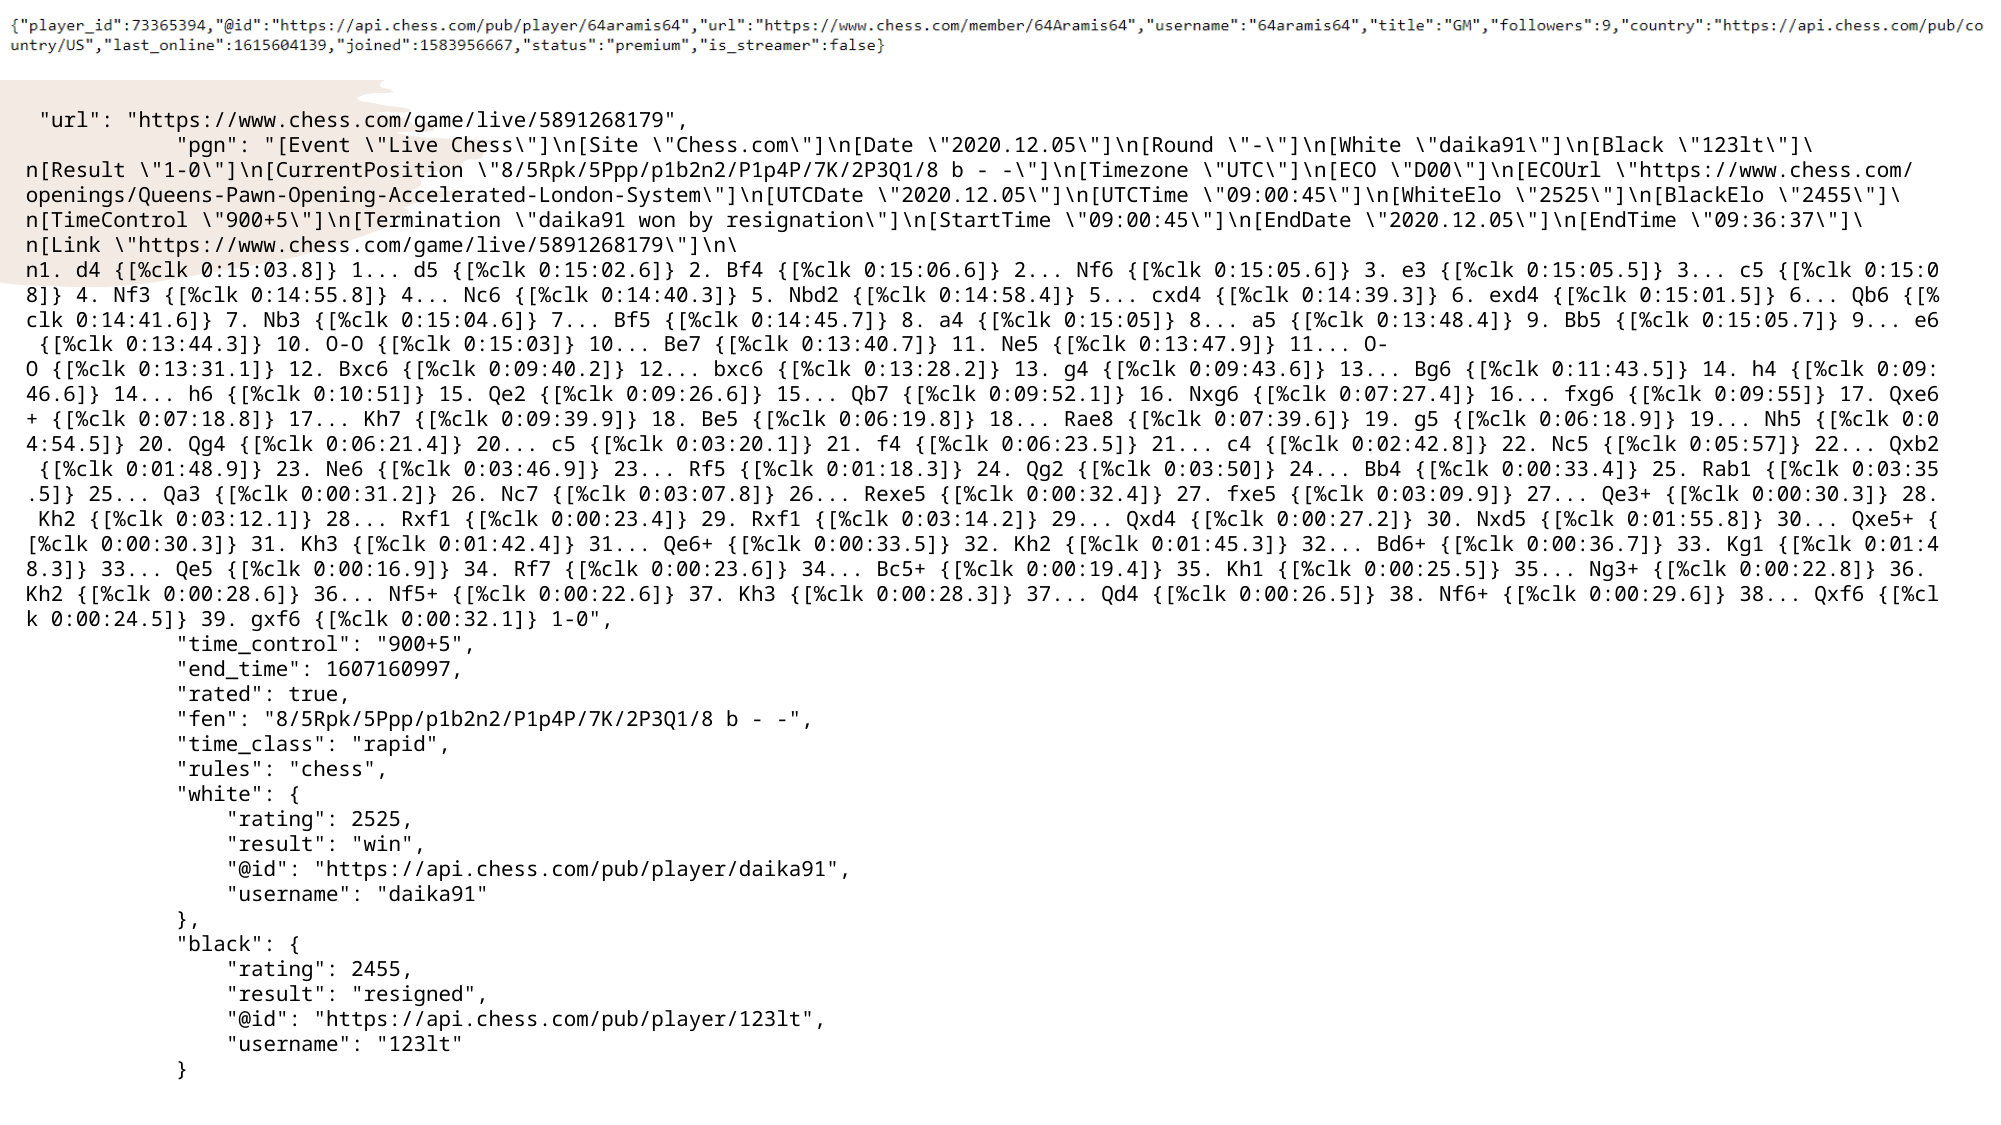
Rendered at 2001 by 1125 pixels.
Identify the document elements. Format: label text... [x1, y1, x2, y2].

picture [0, 0, 2000, 80]
text_box "url": "https://www.chess.com/game/live/5891268179", "pgn": "[Event \"Live Chess\"]\n[Site \"Chess.com\"]\n[Date \"2020.12.05\"]\n[Round \"-\"]\n[White \"daika91\"]\n[Black \"123lt\"]\n[Result \"1-0\"]\n[CurrentPosition \"8/5Rpk/5Ppp/p1b2n2/P1p4P/7K/2P3Q1/8 b - -\"]\n[Timezone \"UTC\"]\n[ECO \"D00\"]\n[ECOUrl \"https://www.chess.com/openings/Queens-Pawn-Opening-Accelerated-London-System\"]\n[UTCDate \"2020.12.05\"]\n[UTCTime \"09:00:45\"]\n[WhiteElo \"2525\"]\n[BlackElo \"2455\"]\n[TimeControl \"900+5\"]\n[Termination \"daika91 won by resignation\"]\n[StartTime \"09:00:45\"]\n[EndDate \"2020.12.05\"]\n[EndTime \"09:36:37\"]\n[Link \"https://www.chess.com/game/live/5891268179\"]\n\n1. d4 {[%clk 0:15:03.8]} 1... d5 {[%clk 0:15:02.6]} 2. Bf4 {[%clk 0:15:06.6]} 2... Nf6 {[%clk 0:15:05.6]} 3. e3 {[%clk 0:15:05.5]} 3... c5 {[%clk 0:15:08]} 4. Nf3 {[%clk 0:14:55.8]} 4... Nc6 {[%clk 0:14:40.3]} 5. Nbd2 {[%clk 0:14:58.4]} 5... cxd4 {[%clk 0:14:39.3]} 6. exd4 {[%clk 0:15:01.5]} 6... Qb6 {[%clk 0:14:41.6]} 7. Nb3 {[%clk 0:15:04.6]} 7... Bf5 {[%clk 0:14:45.7]} 8. a4 {[%clk 0:15:05]} 8... a5 {[%clk 0:13:48.4]} 9. Bb5 {[%clk 0:15:05.7]} 9... e6 {[%clk 0:13:44.3]} 10. O-O {[%clk 0:15:03]} 10... Be7 {[%clk 0:13:40.7]} 11. Ne5 {[%clk 0:13:47.9]} 11... O-O {[%clk 0:13:31.1]} 12. Bxc6 {[%clk 0:09:40.2]} 12... bxc6 {[%clk 0:13:28.2]} 13. g4 {[%clk 0:09:43.6]} 13... Bg6 {[%clk 0:11:43.5]} 14. h4 {[%clk 0:09:46.6]} 14... h6 {[%clk 0:10:51]} 15. Qe2 {[%clk 0:09:26.6]} 15... Qb7 {[%clk 0:09:52.1]} 16. Nxg6 {[%clk 0:07:27.4]} 16... fxg6 {[%clk 0:09:55]} 17. Qxe6+ {[%clk 0:07:18.8]} 17... Kh7 {[%clk 0:09:39.9]} 18. Be5 {[%clk 0:06:19.8]} 18... Rae8 {[%clk 0:07:39.6]} 19. g5 {[%clk 0:06:18.9]} 19... Nh5 {[%clk 0:04:54.5]} 20. Qg4 {[%clk 0:06:21.4]} 20... c5 {[%clk 0:03:20.1]} 21. f4 {[%clk 0:06:23.5]} 21... c4 {[%clk 0:02:42.8]} 22. Nc5 {[%clk 0:05:57]} 22... Qxb2 {[%clk 0:01:48.9]} 23. Ne6 {[%clk 0:03:46.9]} 23... Rf5 {[%clk 0:01:18.3]} 24. Qg2 {[%clk 0:03:50]} 24... Bb4 {[%clk 0:00:33.4]} 25. Rab1 {[%clk 0:03:35.5]} 25... Qa3 {[%clk 0:00:31.2]} 26. Nc7 {[%clk 0:03:07.8]} 26... Rexe5 {[%clk 0:00:32.4]} 27. fxe5 {[%clk 0:03:09.9]} 27... Qe3+ {[%clk 0:00:30.3]} 28. Kh2 {[%clk 0:03:12.1]} 28... Rxf1 {[%clk 0:00:23.4]} 29. Rxf1 {[%clk 0:03:14.2]} 29... Qxd4 {[%clk 0:00:27.2]} 30. Nxd5 {[%clk 0:01:55.8]} 30... Qxe5+ {[%clk 0:00:30.3]} 31. Kh3 {[%clk 0:01:42.4]} 31... Qe6+ {[%clk 0:00:33.5]} 32. Kh2 {[%clk 0:01:45.3]} 32... Bd6+ {[%clk 0:00:36.7]} 33. Kg1 {[%clk 0:01:48.3]} 33... Qe5 {[%clk 0:00:16.9]} 34. Rf7 {[%clk 0:00:23.6]} 34... Bc5+ {[%clk 0:00:19.4]} 35. Kh1 {[%clk 0:00:25.5]} 35... Ng3+ {[%clk 0:00:22.8]} 36. Kh2 {[%clk 0:00:28.6]} 36... Nf5+ {[%clk 0:00:22.6]} 37. Kh3 {[%clk 0:00:28.3]} 37... Qd4 {[%clk 0:00:26.5]} 38. Nf6+ {[%clk 0:00:29.6]} 38... Qxf6 {[%clk 0:00:24.5]} 39. gxf6 {[%clk 0:00:32.1]} 1-0", "time_control": "900+5", "end_time": 1607160997, "rated": true, "fen": "8/5Rpk/5Ppp/p1b2n2/P1p4P/7K/2P3Q1/8 b - -", "time_class": "rapid", "rules": "chess", "white": { "rating": 2525, "result": "win", "@id": "https://api.chess.com/pub/player/daika91", "username": "daika91" }, "black": { "rating": 2455, "result": "resigned", "@id": "https://api.chess.com/pub/player/123lt", "username": "123lt" } [11, 98, 1963, 1088]
